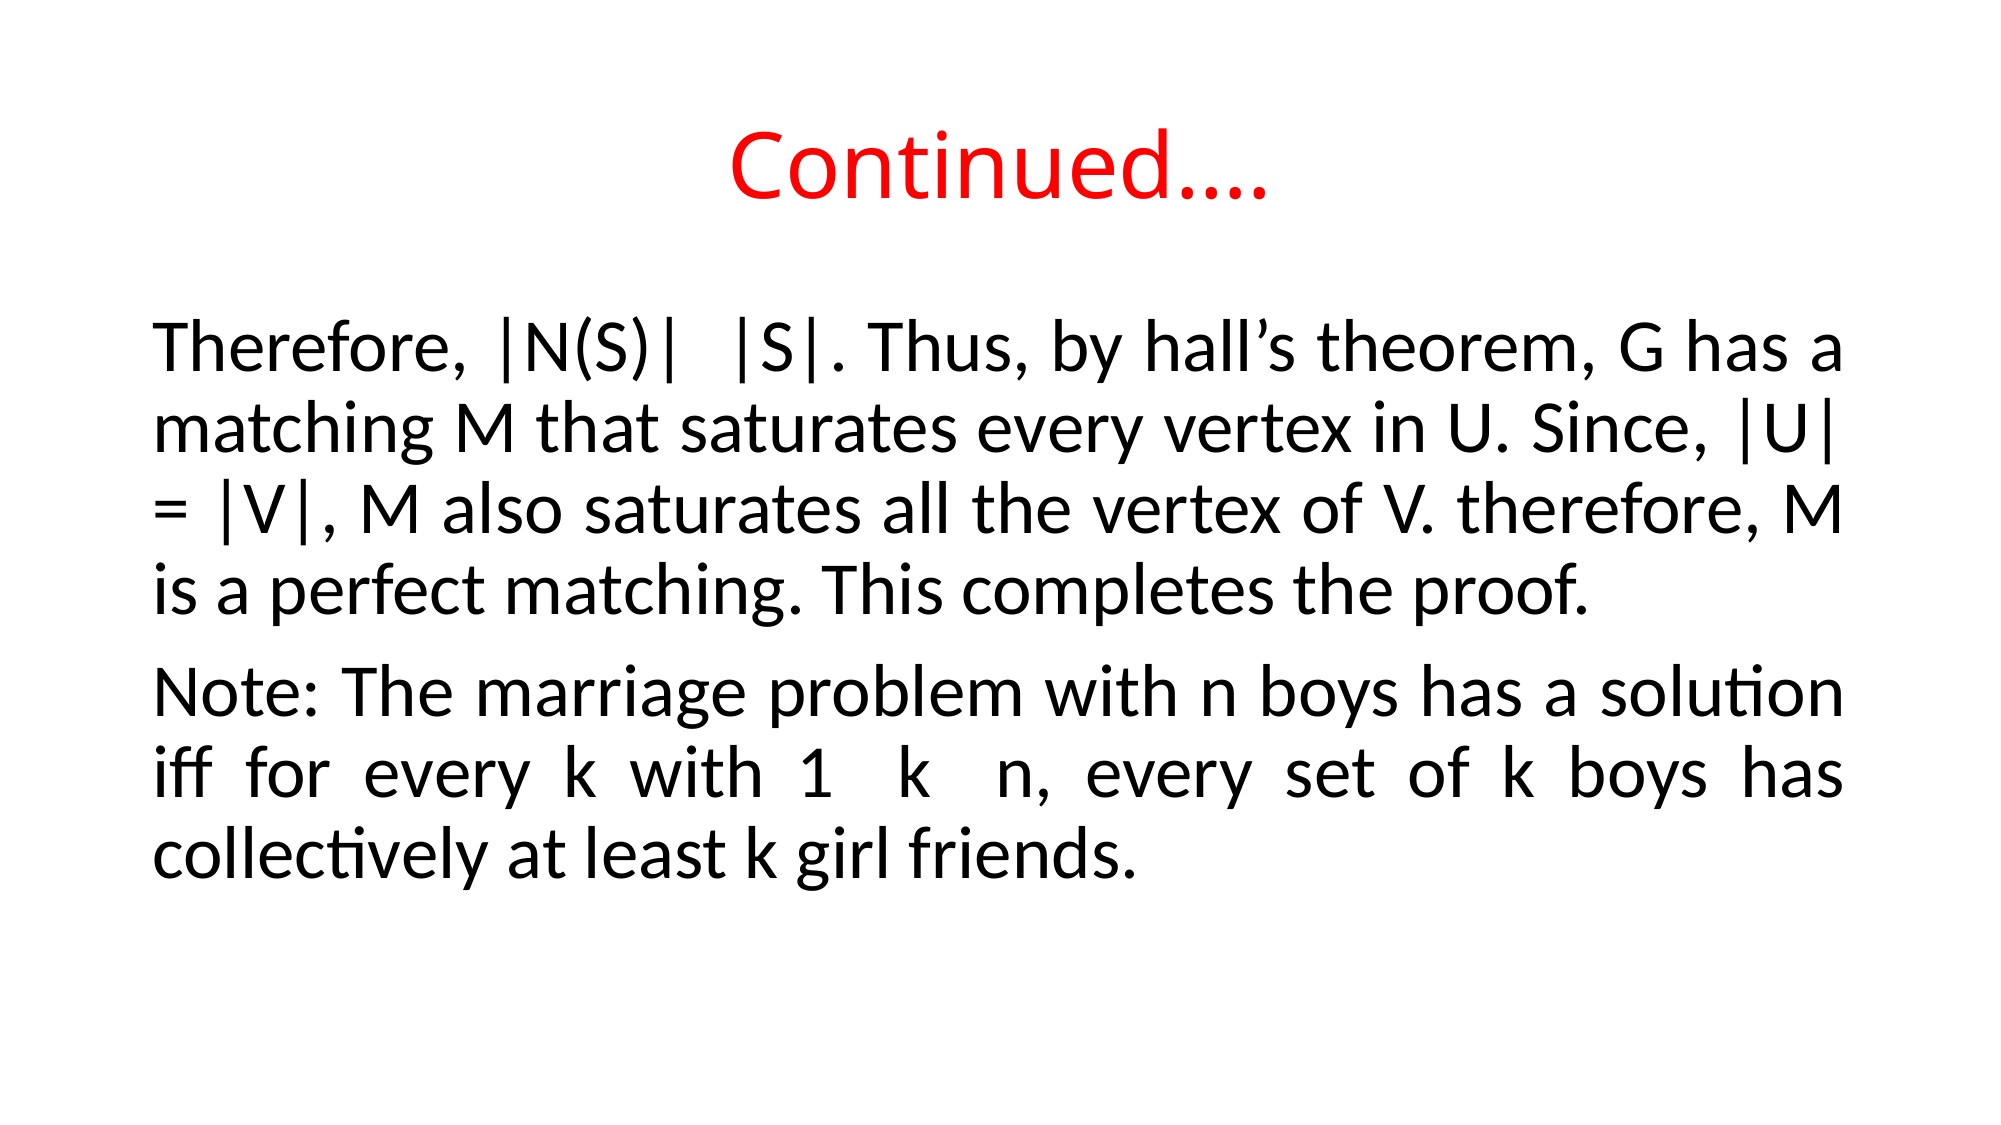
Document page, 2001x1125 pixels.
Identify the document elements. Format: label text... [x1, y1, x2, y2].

title Continued…. [137, 59, 1863, 278]
